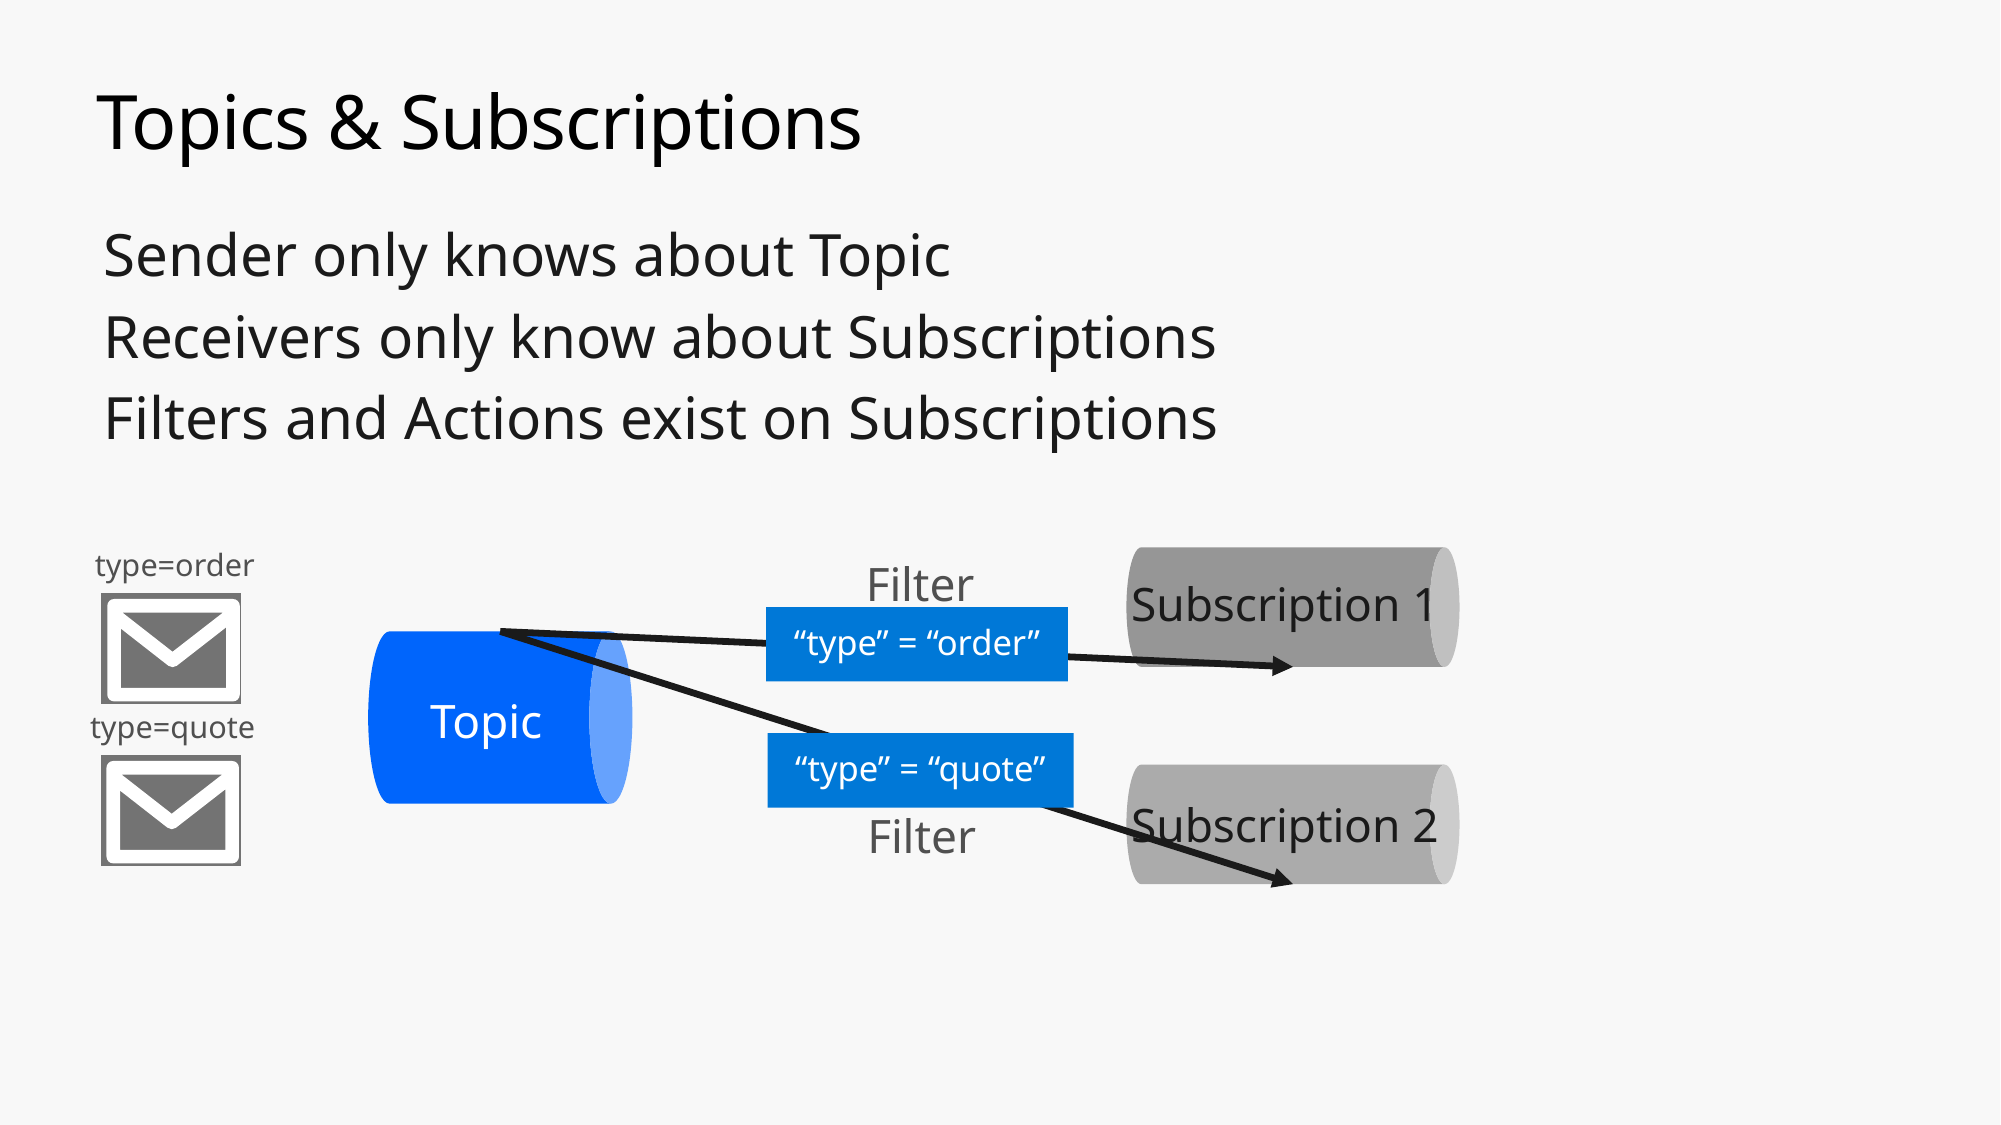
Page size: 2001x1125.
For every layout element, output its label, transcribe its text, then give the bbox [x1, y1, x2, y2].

text_box Subscription 2 [1103, 780, 1467, 875]
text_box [632, 717, 1127, 825]
text_box Subscription 1 [1103, 559, 1467, 654]
text_box Filter [839, 825, 1004, 886]
title Topics & Subscriptions [96, 75, 1904, 166]
text_box [1131, 654, 1455, 668]
text_box [1131, 546, 1455, 559]
text_box [1130, 763, 1456, 780]
text_box Topic [402, 676, 570, 771]
list Sender only knows about Topic Receivers only know about Subscriptions Filters and Actions exist on Subscriptions [103, 218, 1897, 459]
text_box [367, 630, 632, 805]
text_box Filter [838, 539, 1003, 606]
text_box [632, 606, 1127, 717]
text_box [1285, 875, 1454, 886]
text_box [69, 532, 281, 694]
text_box [1132, 875, 1272, 886]
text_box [62, 694, 286, 867]
